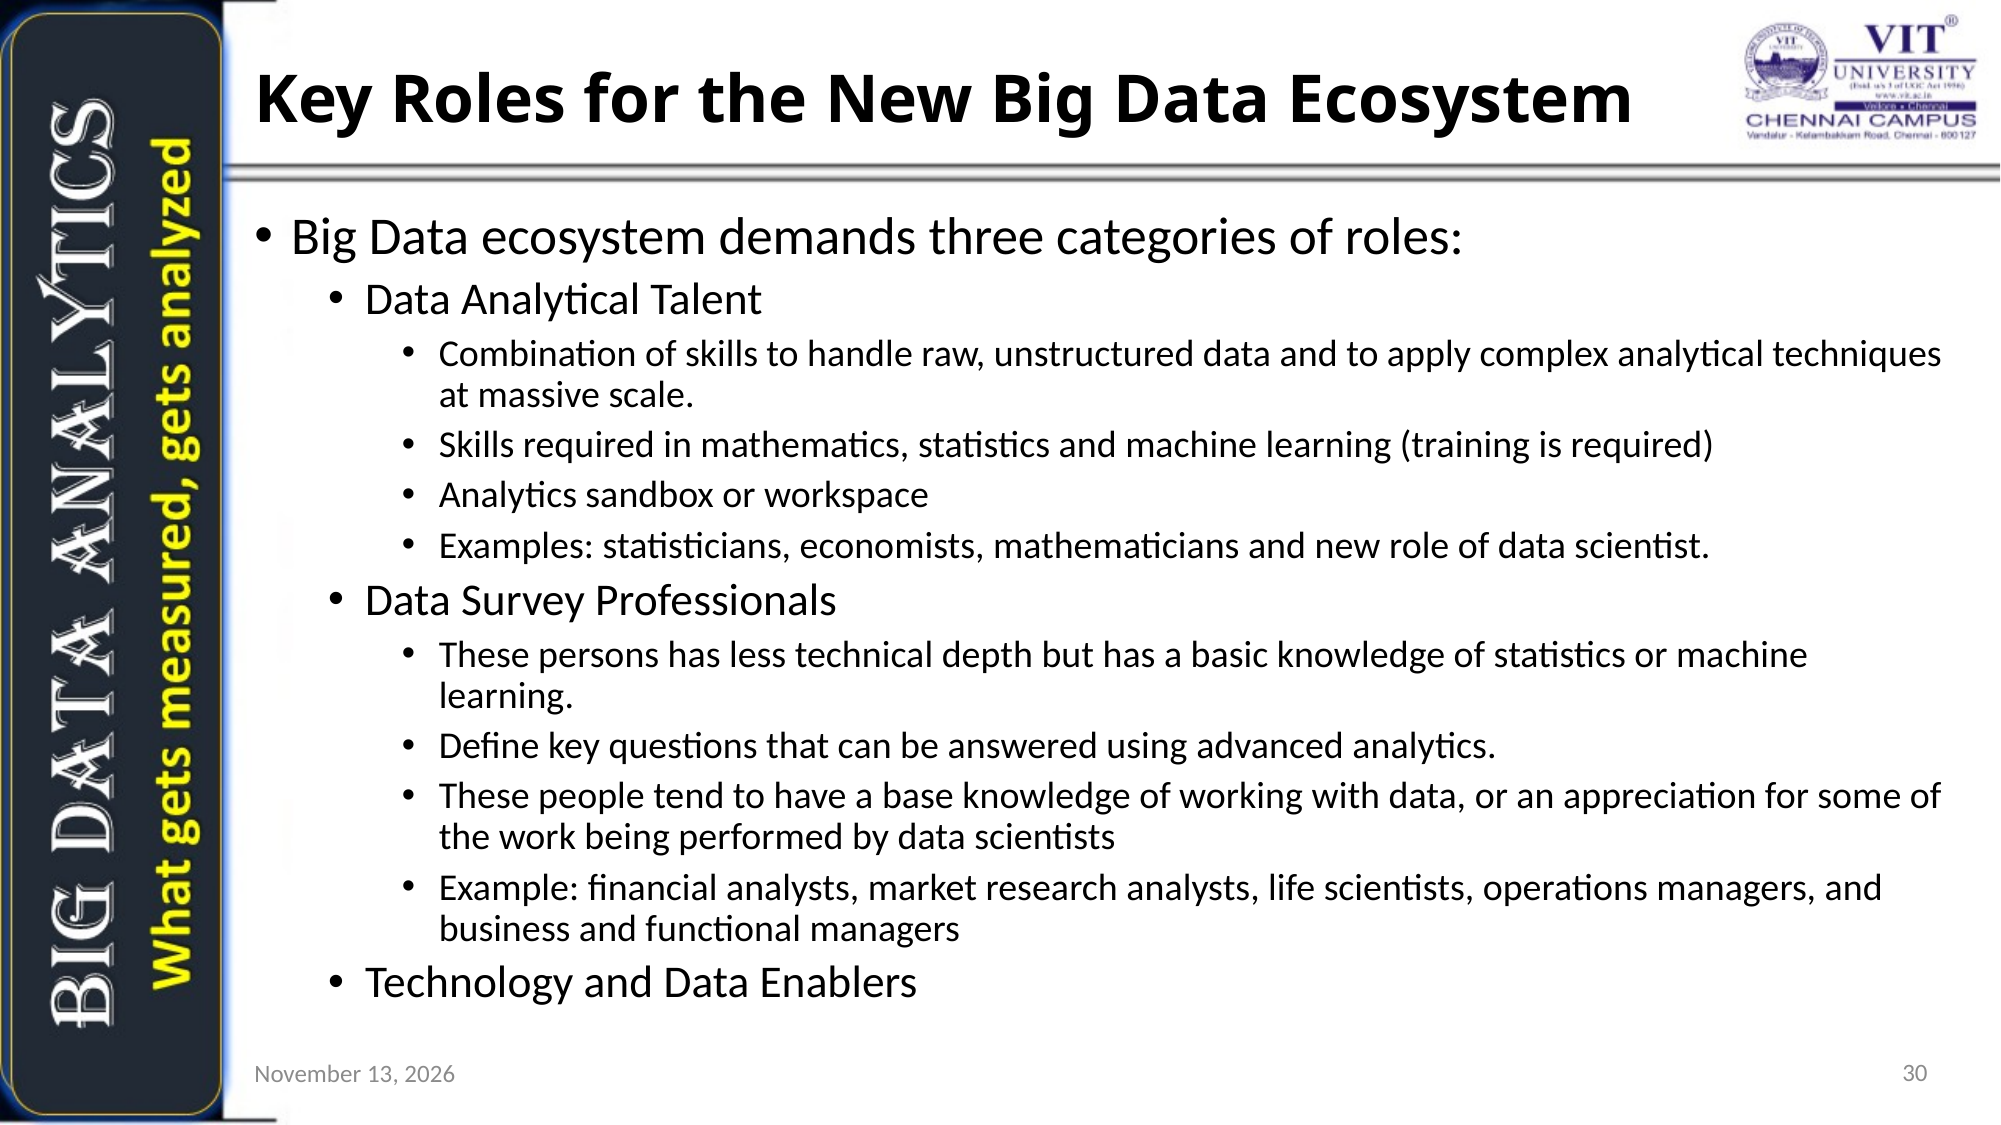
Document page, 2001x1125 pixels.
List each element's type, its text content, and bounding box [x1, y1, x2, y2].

list Big Data ecosystem demands three categories of roles: Data Analytical Talent Combination of skills to handle raw, unstructured data and to apply complex analytical techniques at massive scale. Skills required in mathematics, statistics and machine learning (training is required) Analytics sandbox or workspace Examples: statisticians, economists, mathematicians and new role of data scientist. Data Survey Professionals These persons has less technical depth but has a basic knowledge of statistics or machine learning. Define key questions that can be answered using advanced analytics. These people tend to have a base knowledge of working with data, or an appreciation for some of the work being performed by data scientists Example: financial analysts, market research analysts, life scientists, operations managers, and business and functional managers Technology and Data Enablers [239, 200, 1965, 1017]
slide_number 30 [1778, 1040, 1943, 1103]
title Key Roles for the New Big Data Ecosystem [239, 35, 1725, 167]
picture [0, 0, 2001, 1125]
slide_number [239, 1042, 588, 1103]
